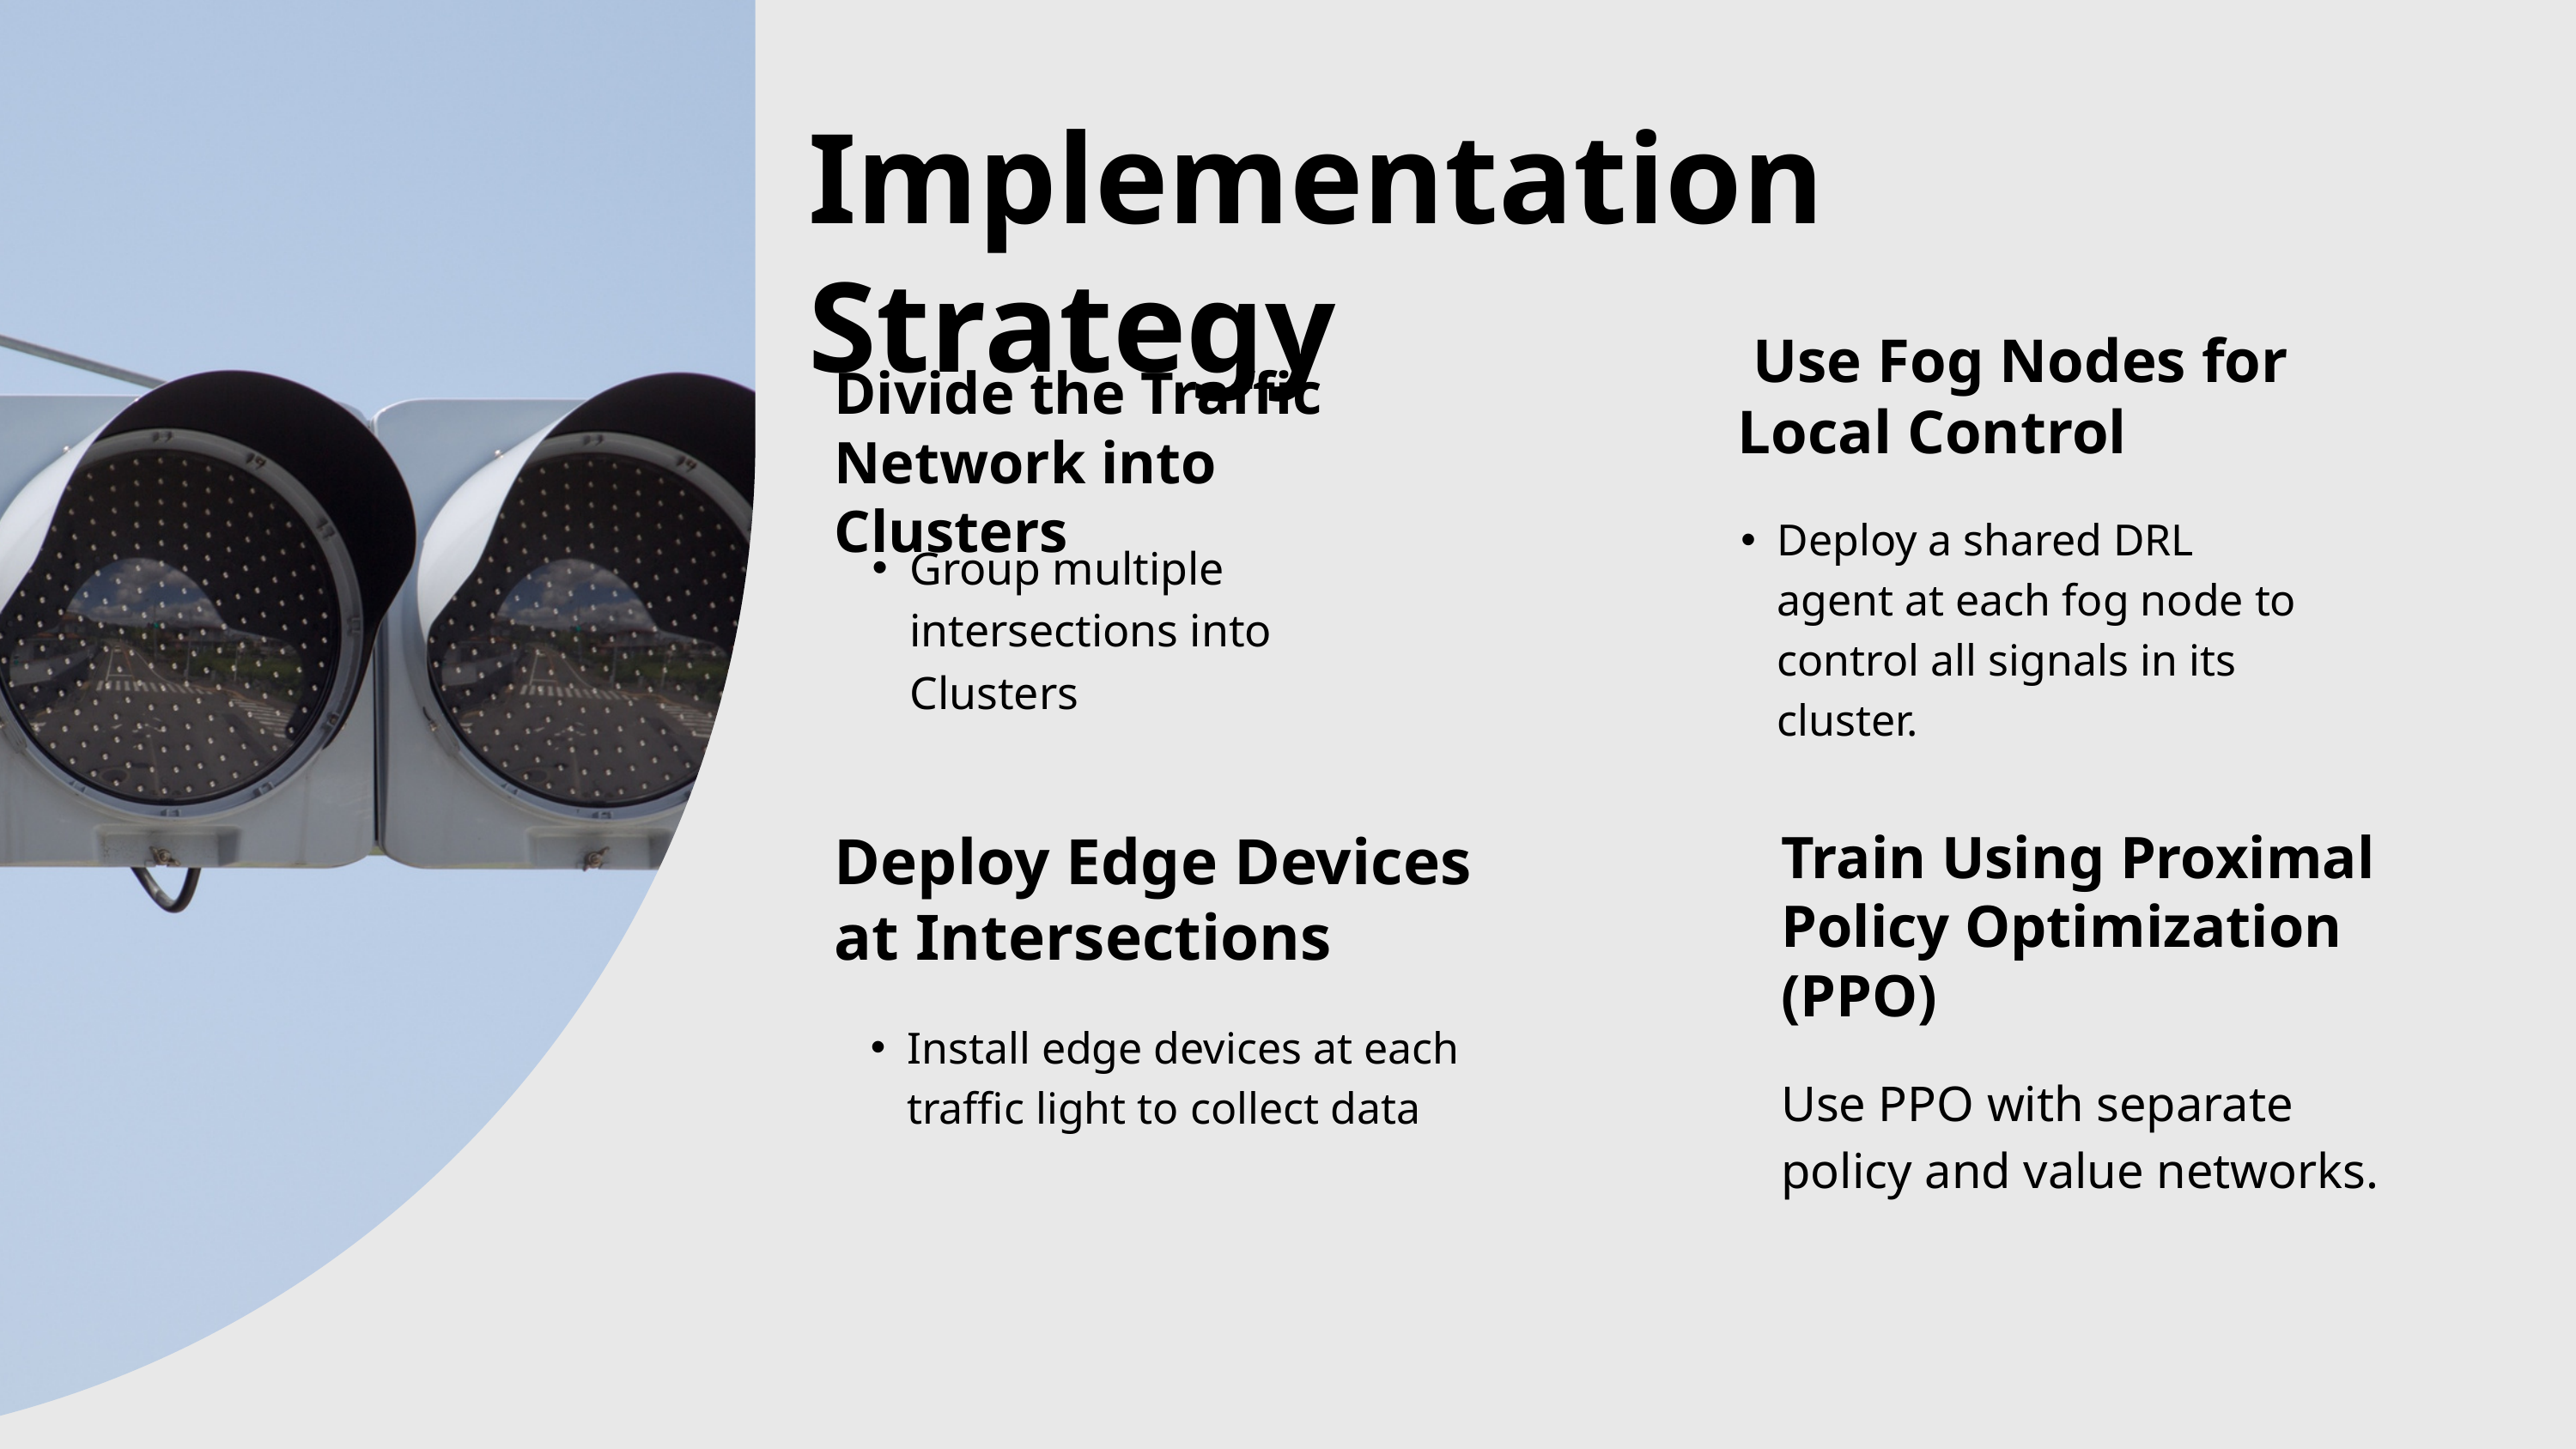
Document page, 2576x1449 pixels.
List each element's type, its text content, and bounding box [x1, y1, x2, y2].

text_box Use Fog Nodes for Local Control [1737, 323, 2313, 466]
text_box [0, 0, 756, 1449]
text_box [1780, 821, 2395, 1261]
text_box Deploy a shared DRL agent at each fog node to control all signals in its cluster. [1704, 505, 2313, 805]
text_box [834, 356, 1448, 713]
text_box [834, 821, 1501, 1127]
text_box Implementation Strategy [808, 99, 2313, 397]
